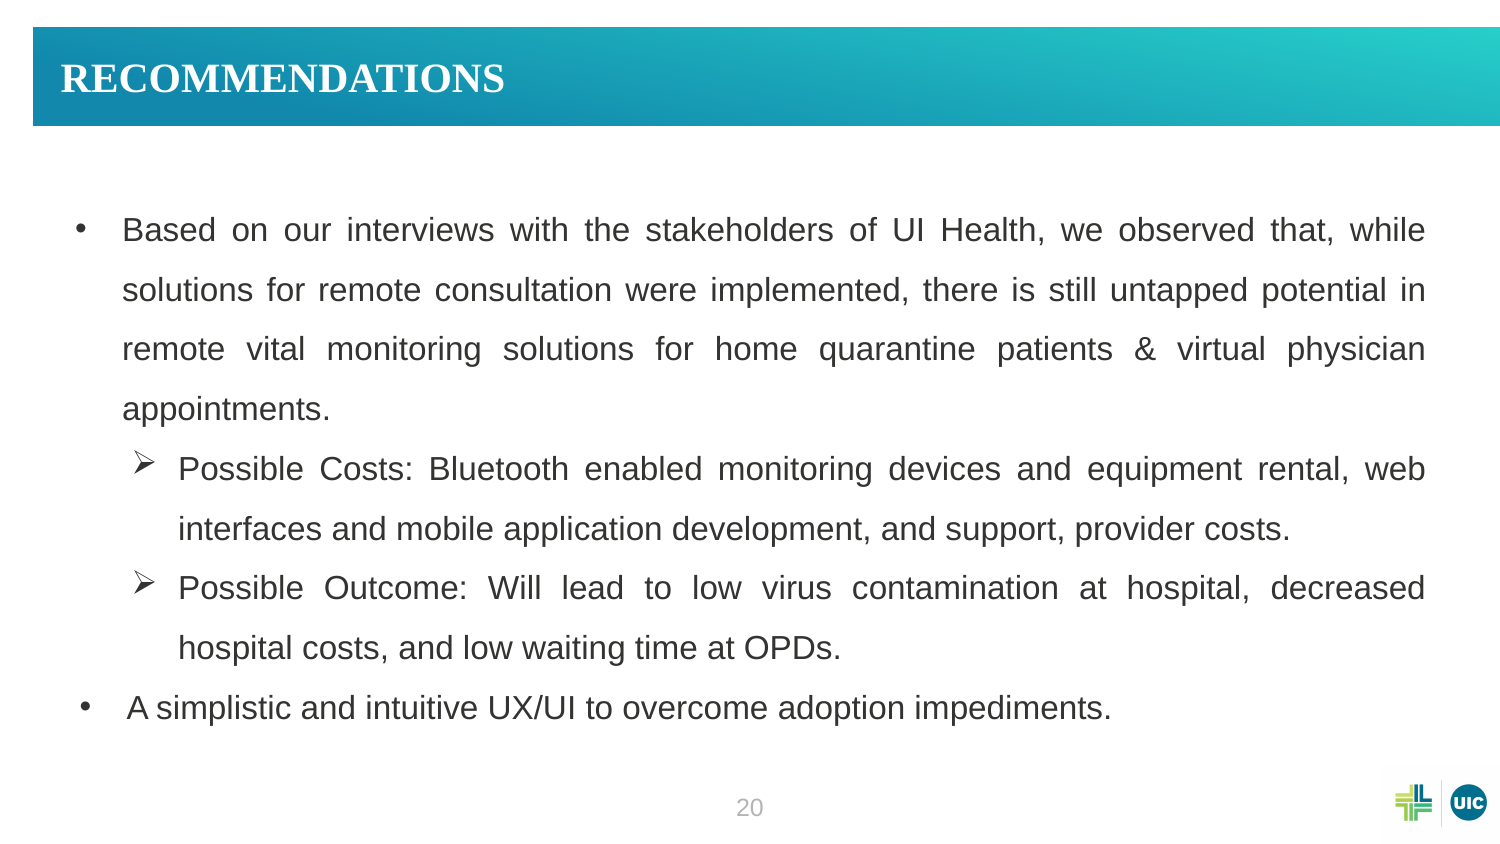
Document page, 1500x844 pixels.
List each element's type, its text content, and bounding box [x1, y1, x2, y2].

picture [1382, 764, 1500, 844]
title Recommendations [45, 30, 1486, 128]
text_box Based on our interviews with the stakeholders of UI Health, we observed that, while solutions for remote consultation were implemented, there is still untapped potential in remote vital monitoring solutions for home quarantine patients & virtual physician appointments. Possible Costs: Bluetooth enabled monitoring devices and equipment rental, web interfaces and mobile application development, and support, provider costs. Possible Outcome: Will lead to low virus contamination at hospital, decreased hospital costs, and low waiting time at OPDs. A simplistic and intuitive UX/UI to overcome adoption impediments. [45, 173, 1444, 824]
slide_number 20 [581, 784, 919, 830]
